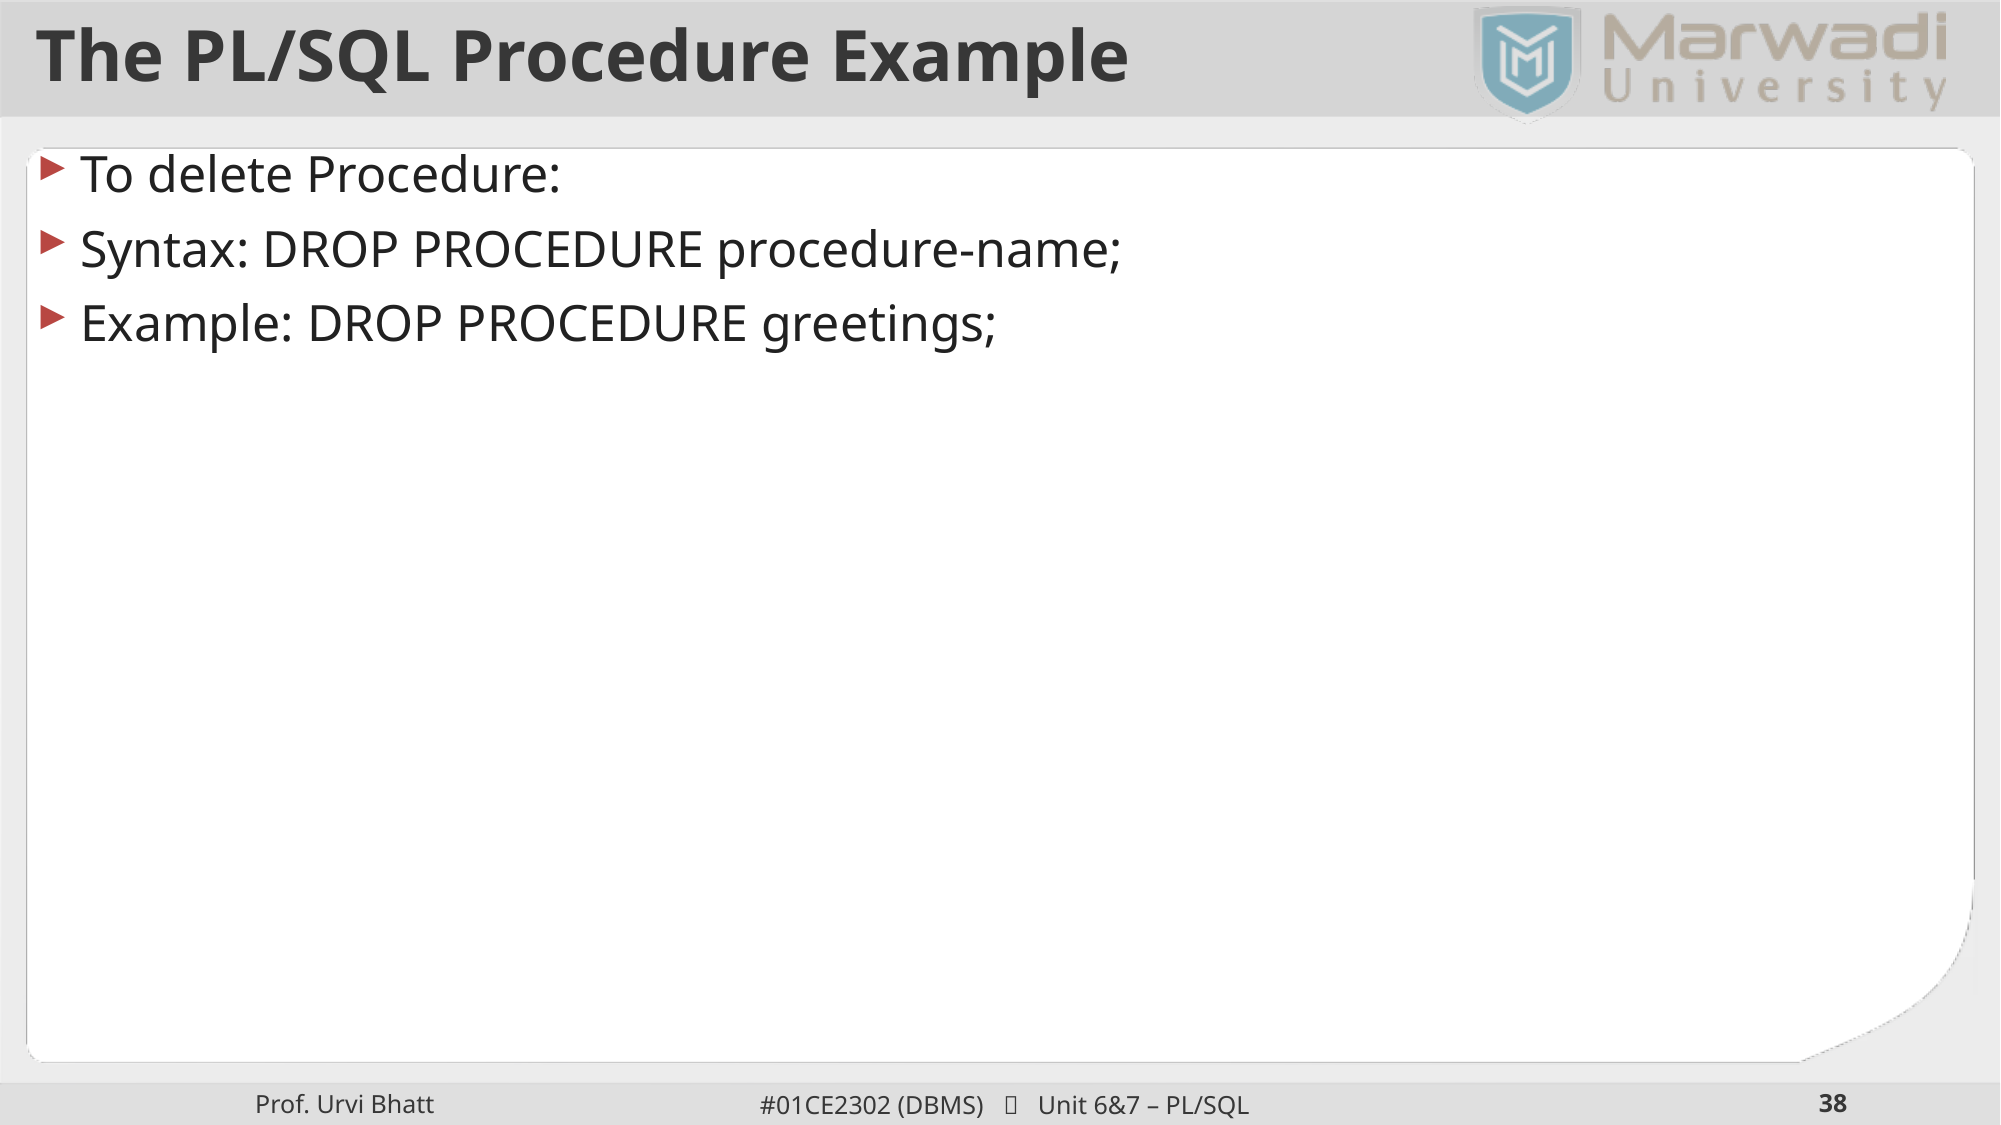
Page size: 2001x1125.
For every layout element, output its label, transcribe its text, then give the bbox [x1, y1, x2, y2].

picture [0, 117, 2000, 1085]
title The PL/SQL Procedure Example [0, 0, 2000, 117]
list To delete Procedure: Syntax: DROP PROCEDURE procedure-name; Example: DROP PROCEDURE greetings; [21, 141, 1979, 1059]
